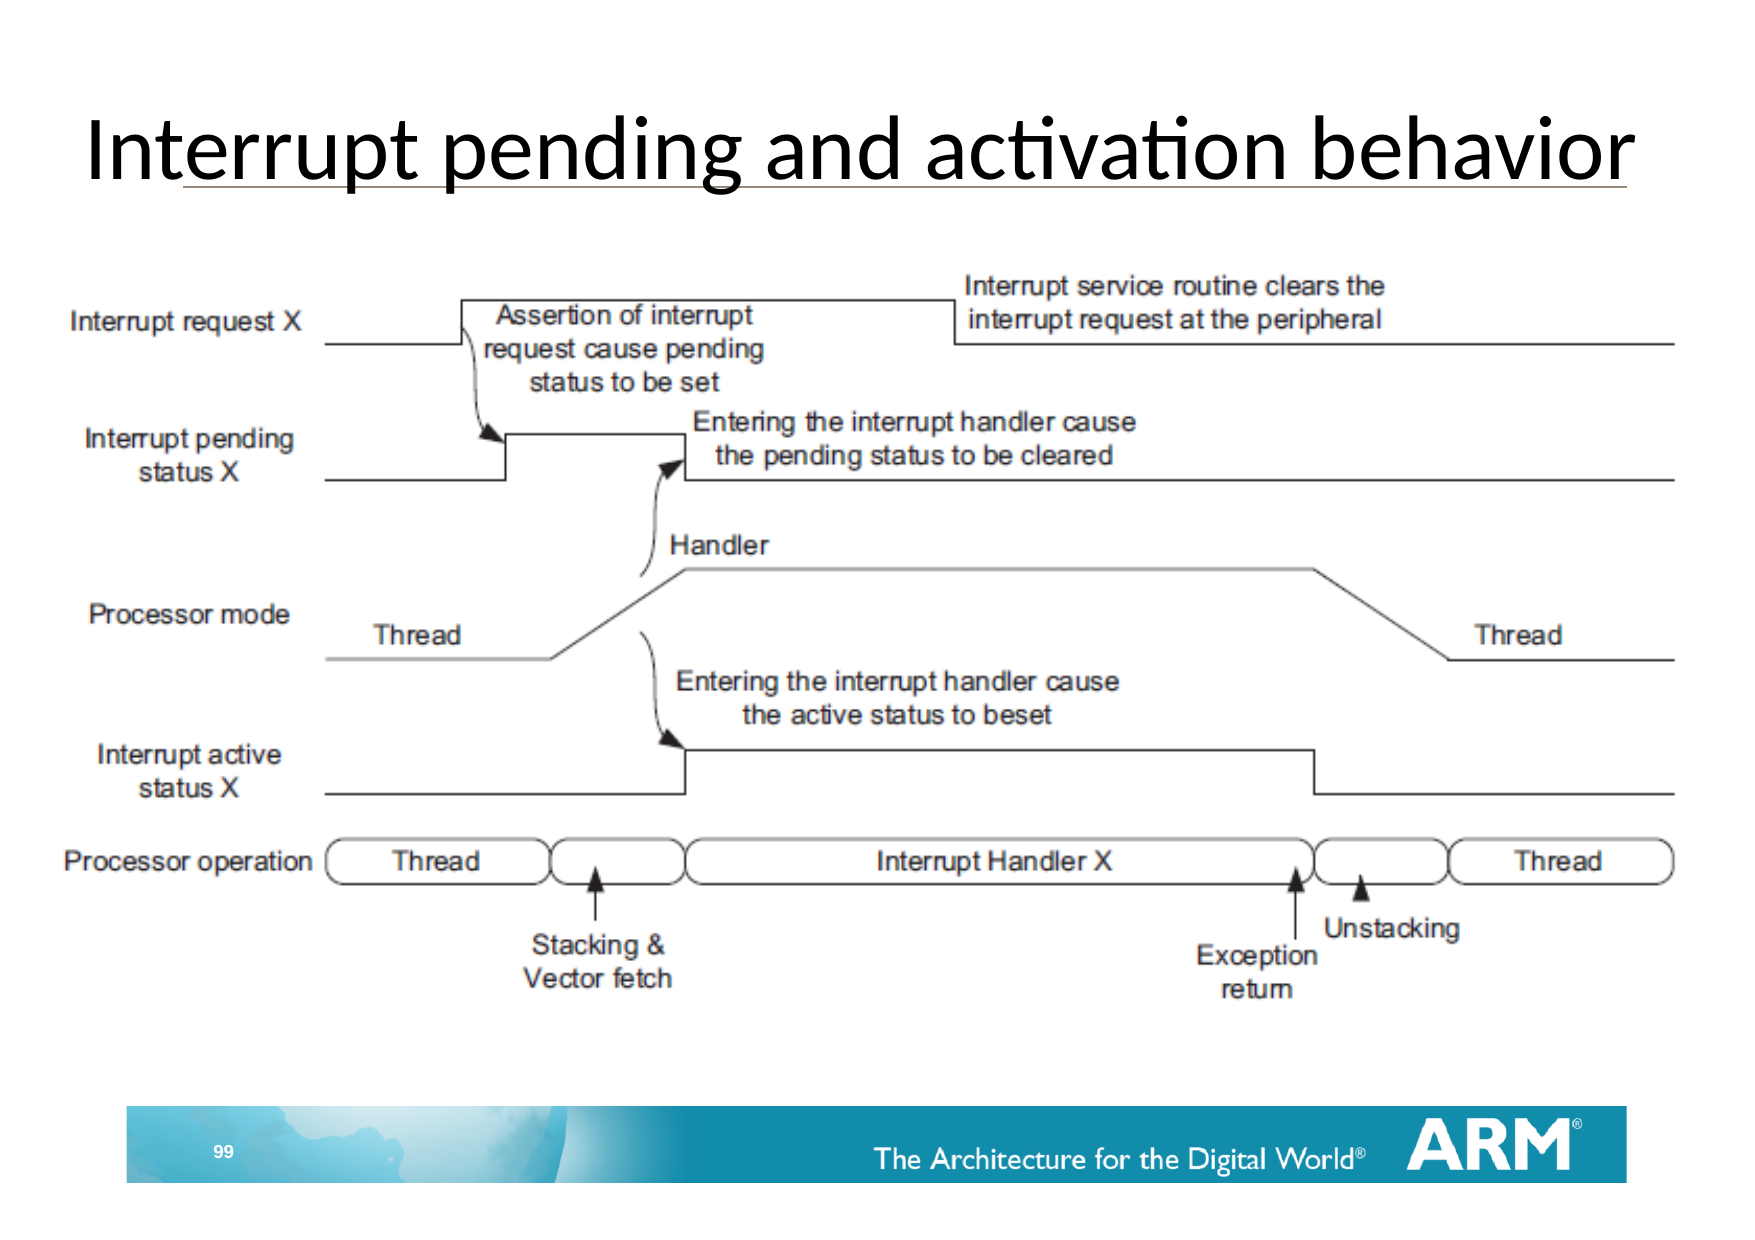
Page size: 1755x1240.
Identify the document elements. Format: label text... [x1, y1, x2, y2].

title Interrupt pending and activation behavior [84, 100, 1715, 192]
picture [126, 1106, 1627, 1183]
slide_number 99 [198, 1139, 287, 1187]
picture [39, 237, 1715, 1003]
